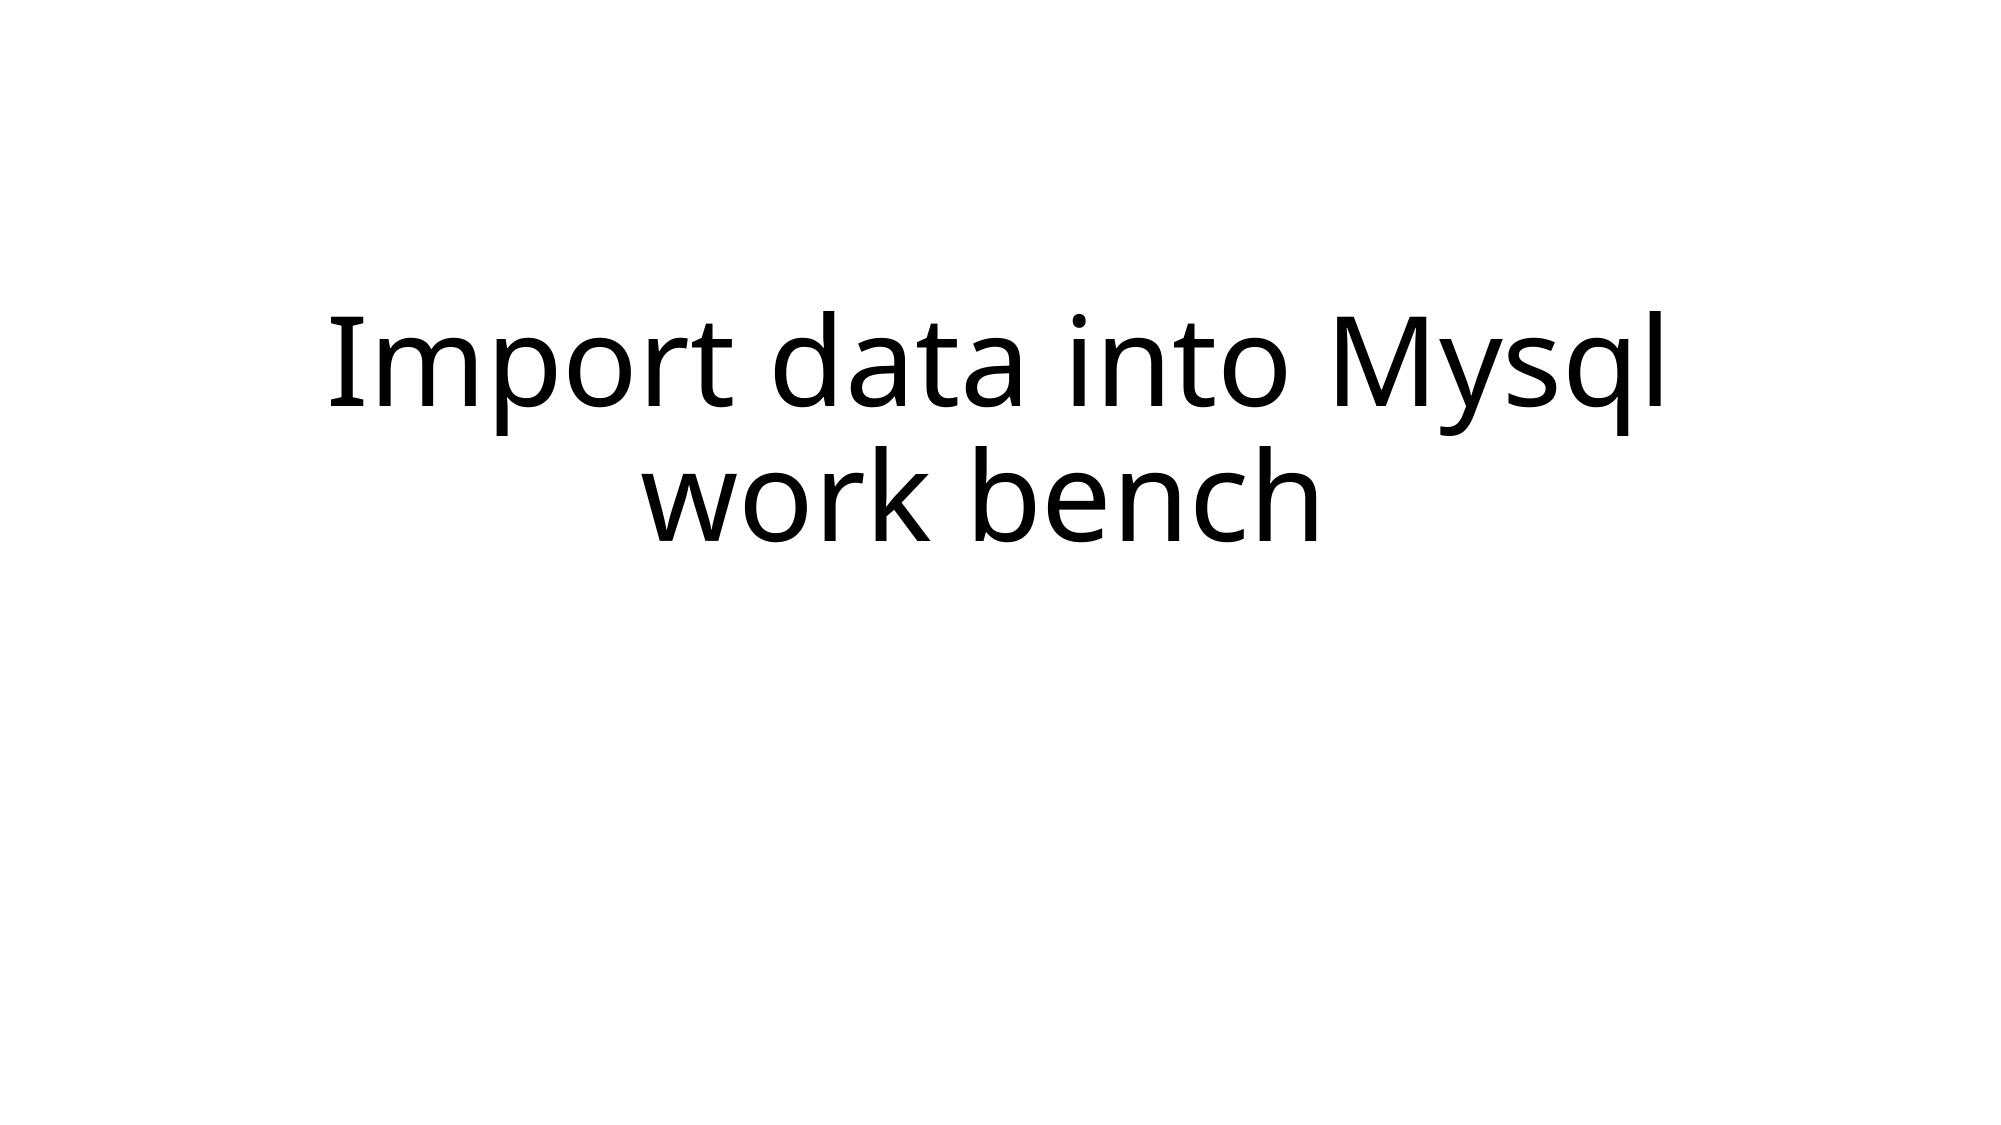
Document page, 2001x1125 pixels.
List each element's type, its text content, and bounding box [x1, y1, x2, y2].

title Import data into Mysql work bench [249, 184, 1750, 576]
